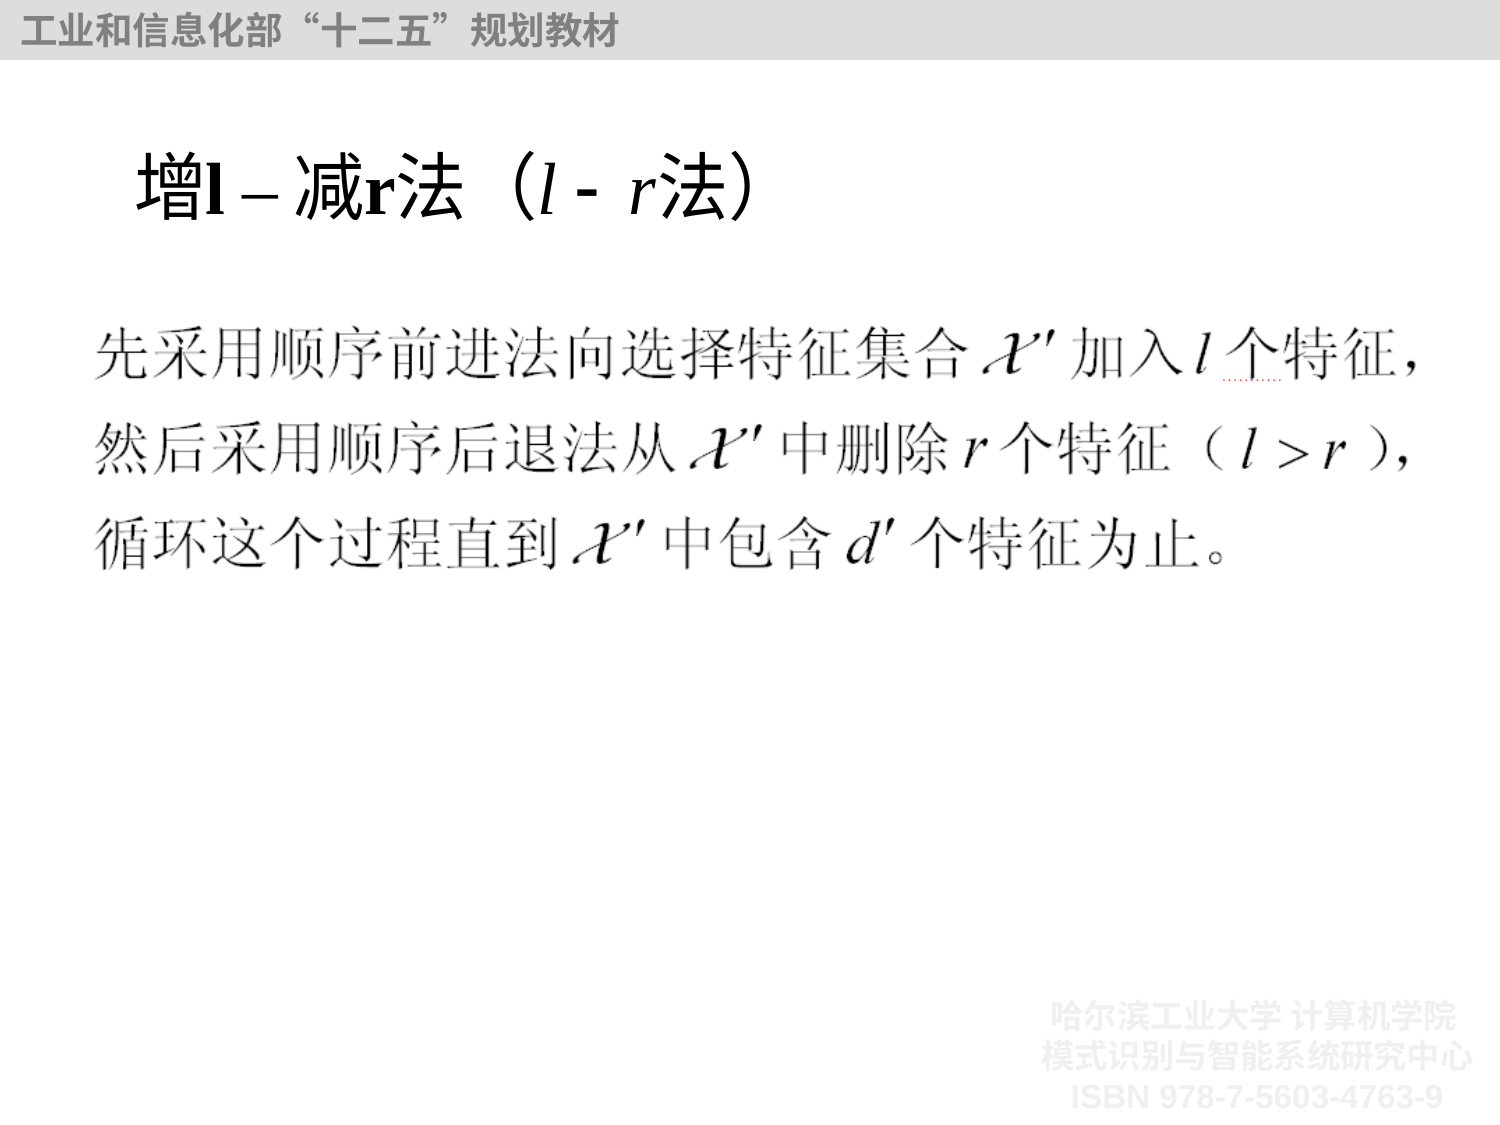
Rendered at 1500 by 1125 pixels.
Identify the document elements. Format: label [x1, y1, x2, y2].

picture [76, 314, 1434, 578]
text_box [123, 136, 774, 236]
